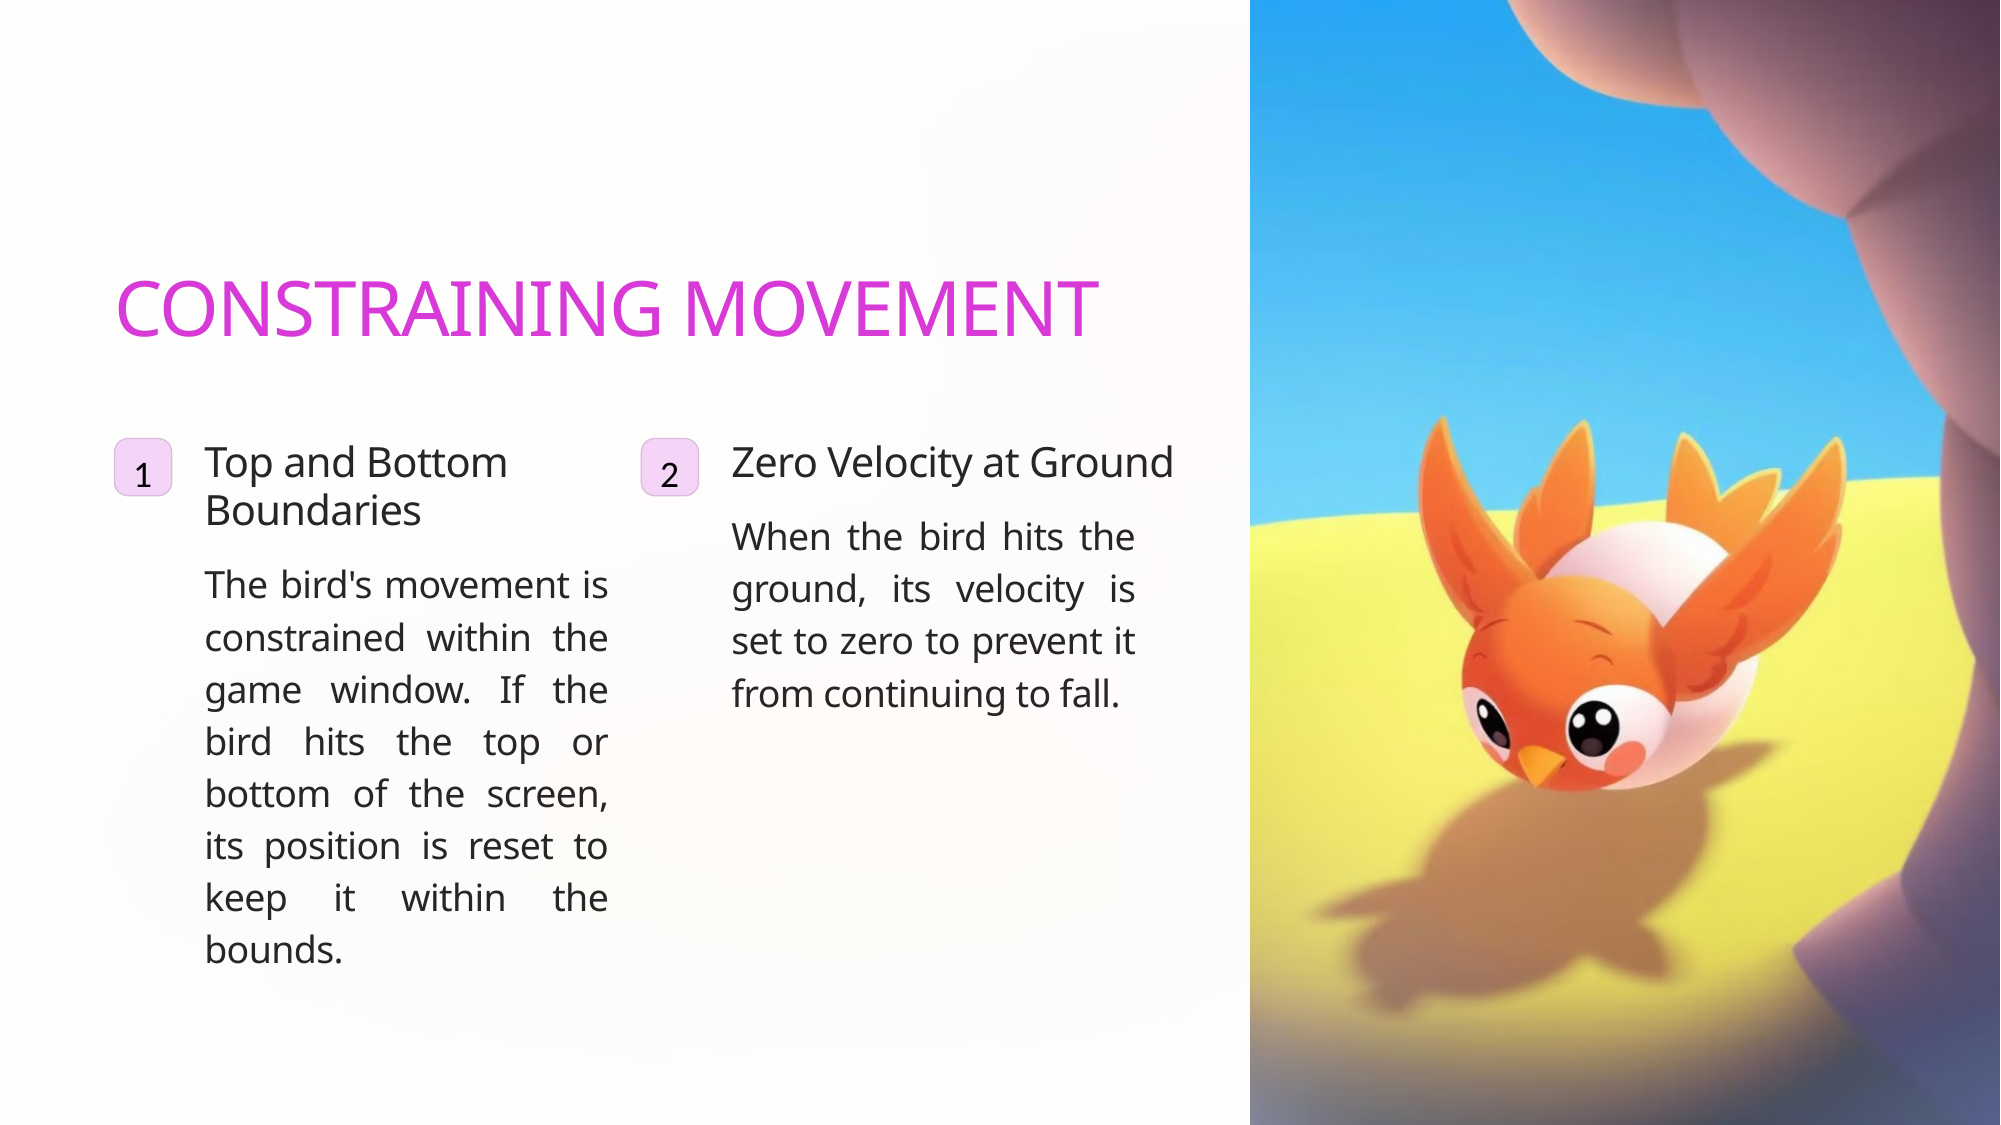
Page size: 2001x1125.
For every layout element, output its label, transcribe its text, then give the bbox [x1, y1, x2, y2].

text_box 2 [641, 438, 699, 496]
picture [1249, 0, 2000, 1125]
text_box Top and Bottom Boundaries [204, 438, 609, 535]
text_box The bird's movement is constrained within the game window. If the bird hits the top or bottom of the screen, its position is reset to keep it within the bounds. [204, 554, 609, 869]
text_box Zero Velocity at Ground [731, 438, 1123, 487]
text_box CONSTRAINING MOVEMENT [114, 256, 923, 353]
text_box 1 [114, 438, 172, 496]
text_box When the bird hits the ground, its velocity is set to zero to prevent it from continuing to fall. [731, 506, 1136, 716]
